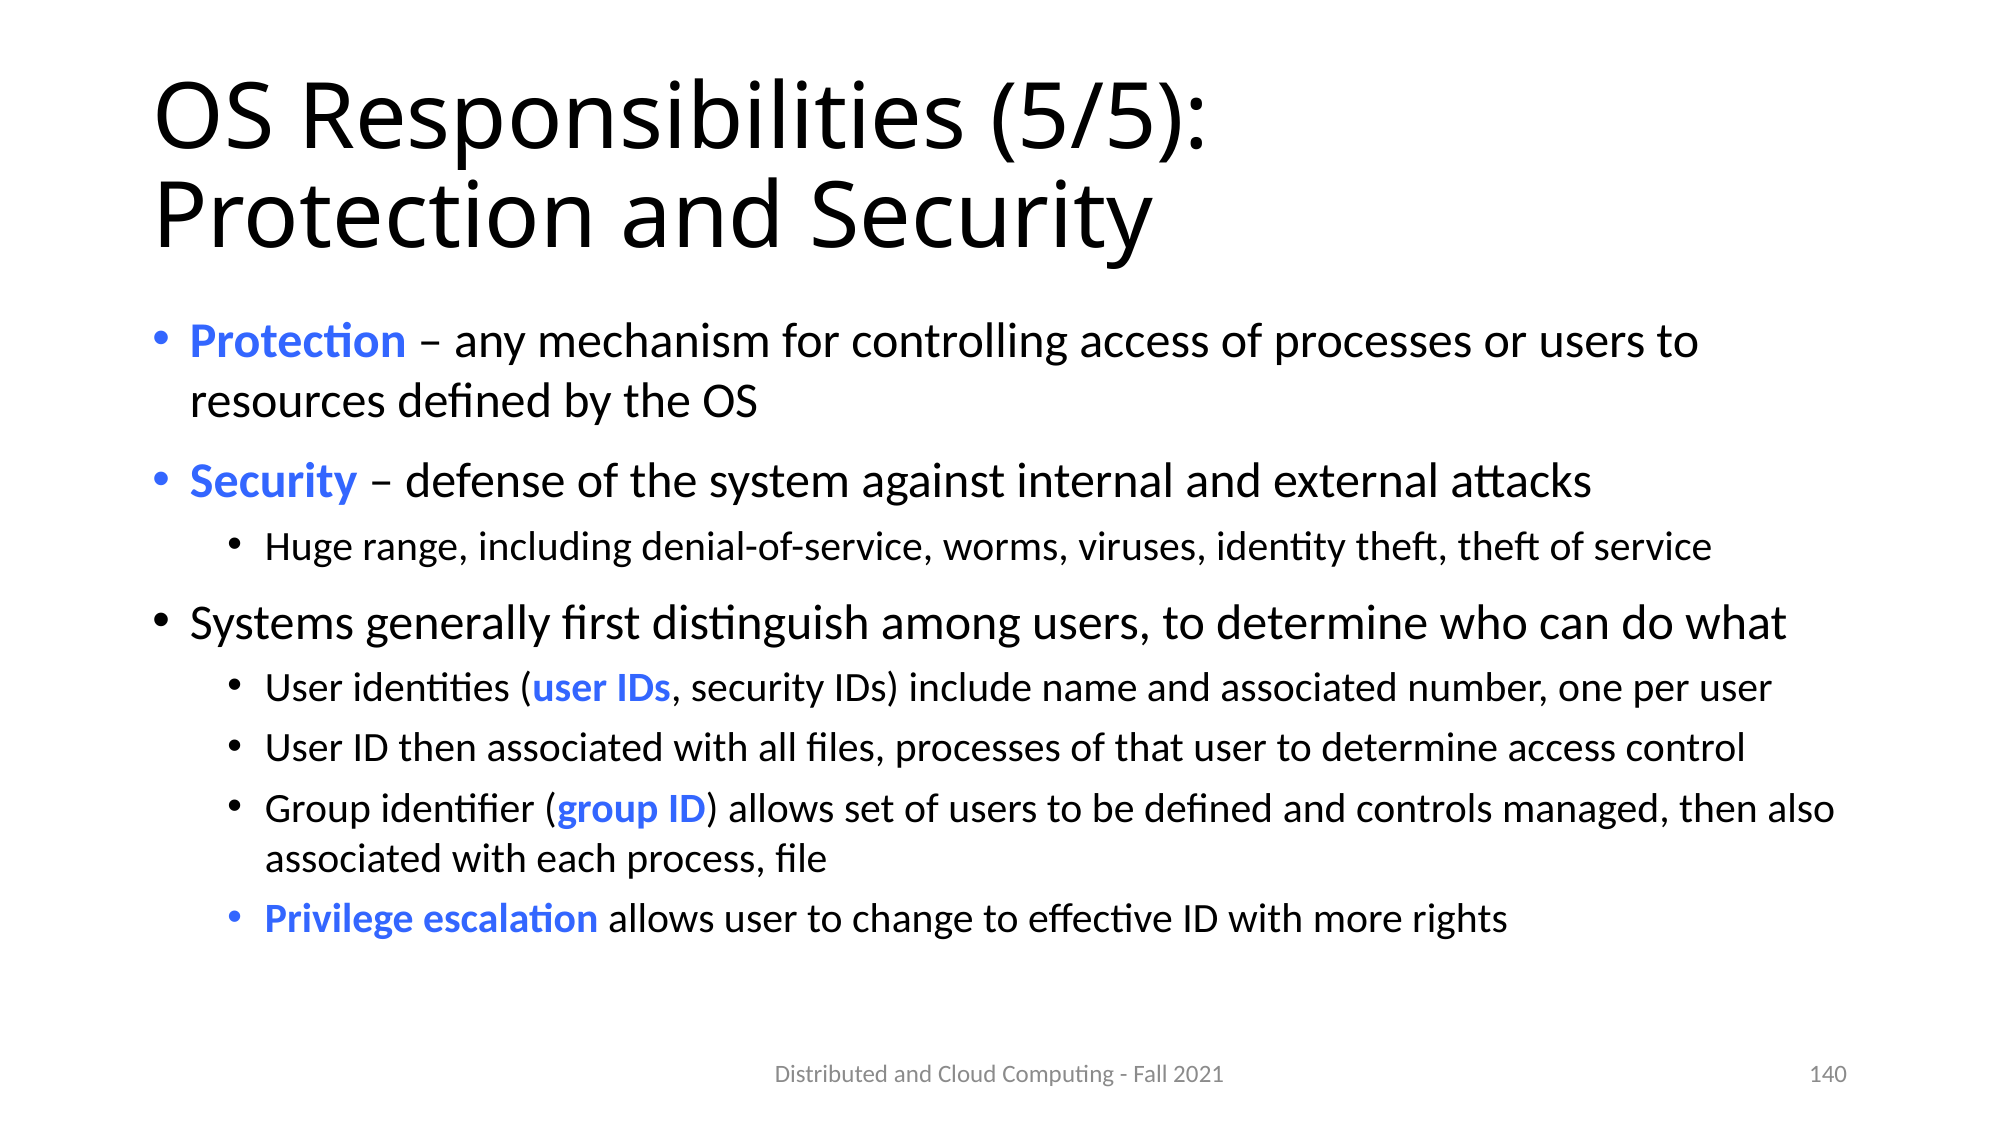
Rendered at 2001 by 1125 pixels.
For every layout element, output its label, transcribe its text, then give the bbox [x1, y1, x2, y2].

list Protection – any mechanism for controlling access of processes or users to resources defined by the OS Security – defense of the system against internal and external attacks Huge range, including denial-of-service, worms, viruses, identity theft, theft of service Systems generally first distinguish among users, to determine who can do what User identities (user IDs, security IDs) include name and associated number, one per user User ID then associated with all files, processes of that user to determine access control Group identifier (group ID) allows set of users to be defined and controls managed, then also associated with each process, file Privilege escalation allows user to change to effective ID with more rights [137, 299, 1863, 1014]
slide_number 140 [1412, 1042, 1863, 1103]
title OS Responsibilities (5/5): Protection and Security [137, 59, 1863, 278]
footer Distributed and Cloud Computing - Fall 2021 [662, 1042, 1338, 1103]
